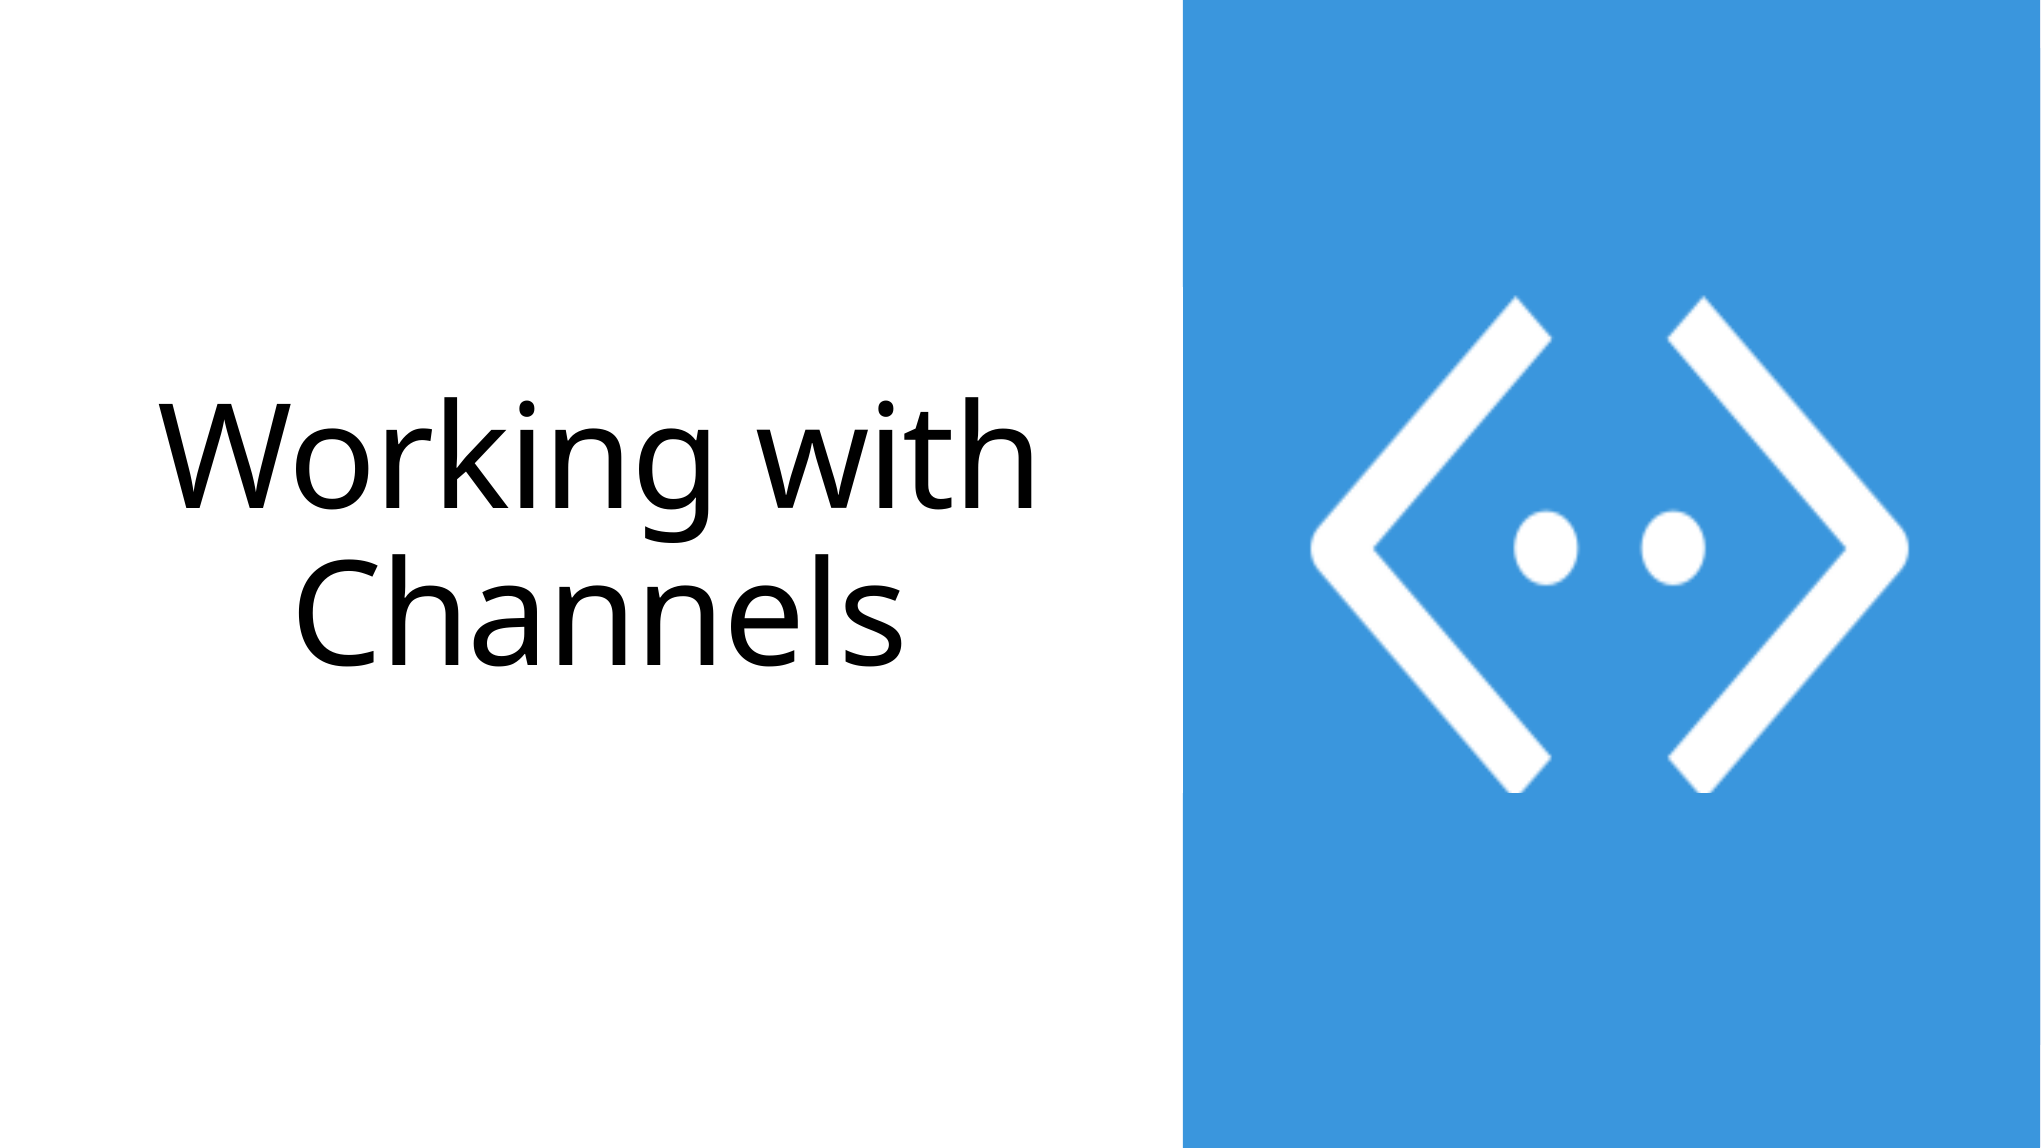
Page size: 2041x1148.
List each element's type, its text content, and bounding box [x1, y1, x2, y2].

picture [1182, 0, 2041, 1148]
title Working with Channels [15, 464, 1183, 616]
